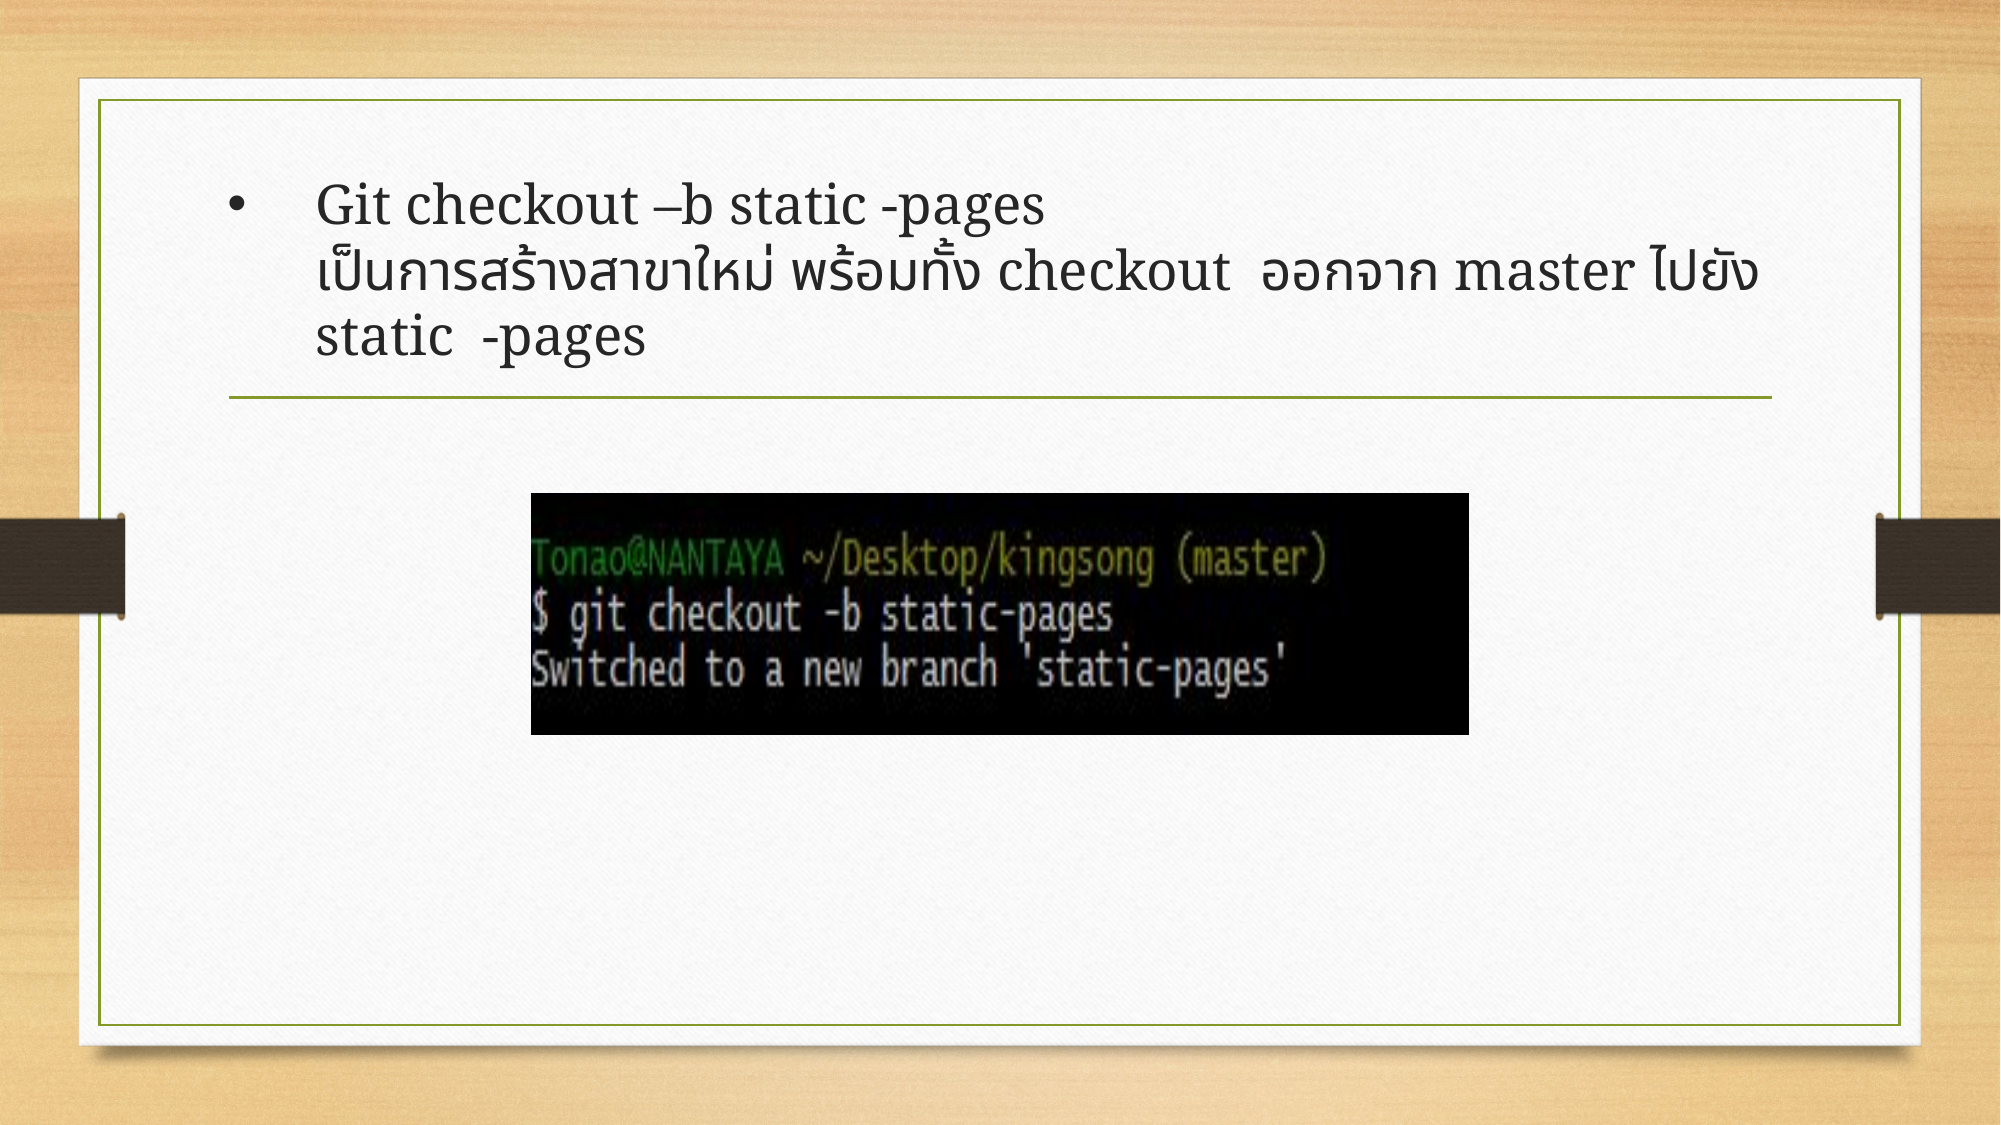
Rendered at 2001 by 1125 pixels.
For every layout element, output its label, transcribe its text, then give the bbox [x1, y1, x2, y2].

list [531, 493, 1469, 736]
title Git checkout –b static -pages เป็นการสร้างสาขาใหม่ พร้อมทั้ง checkout ออกจาก master ไปยัง static -pages [212, 161, 1788, 375]
picture [0, 0, 2001, 1125]
